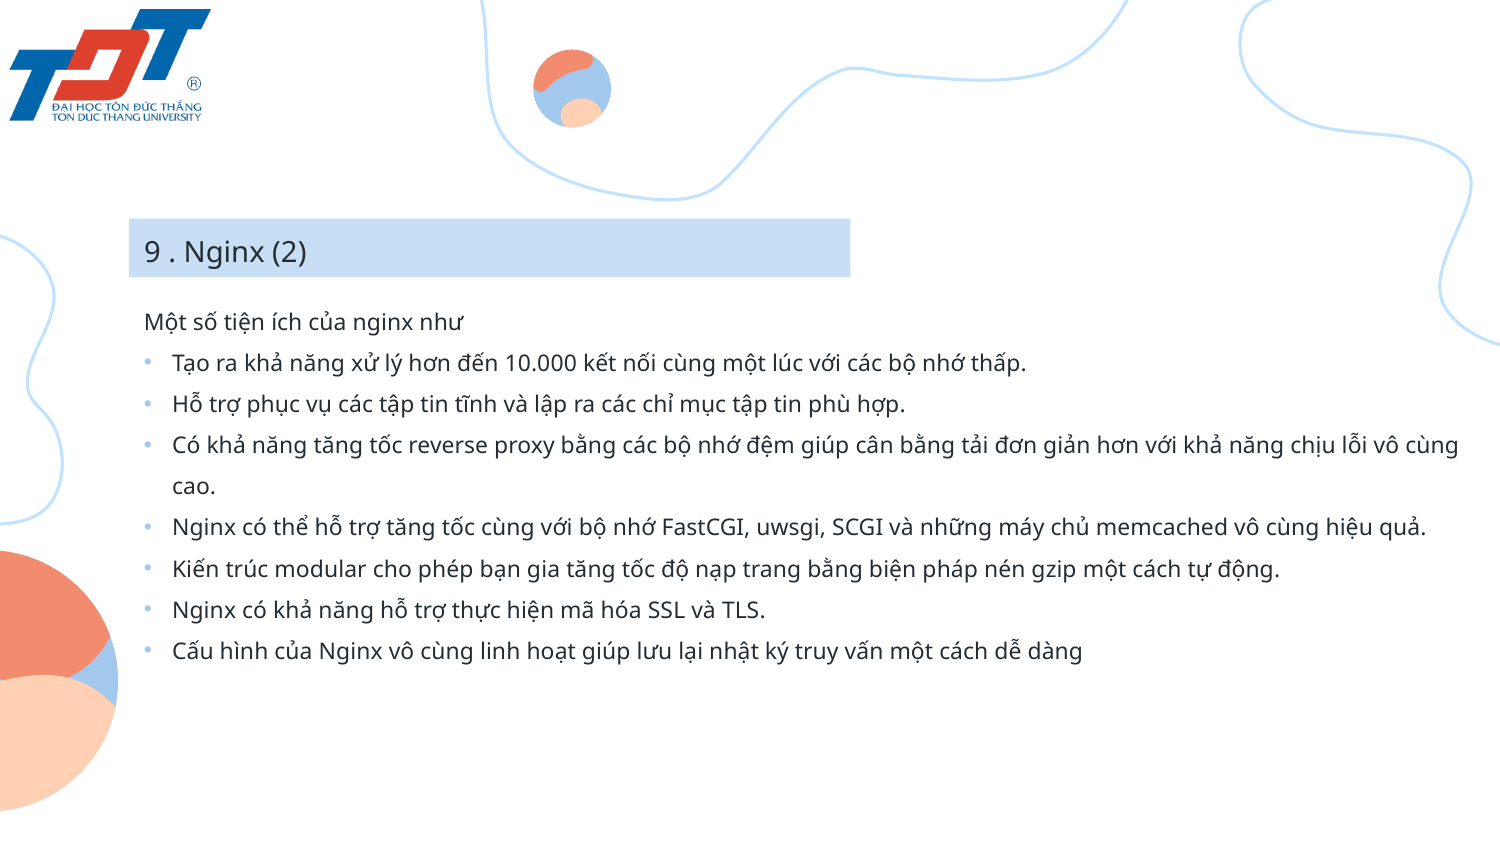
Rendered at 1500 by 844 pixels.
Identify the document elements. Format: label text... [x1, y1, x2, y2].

picture [9, 9, 211, 121]
text_box Một số tiện ích của nginx như Tạo ra khả năng xử lý hơn đến 10.000 kết nối cùng một lúc với các bộ nhớ thấp. Hỗ trợ phục vụ các tập tin tĩnh và lập ra các chỉ mục tập tin phù hợp. Có khả năng tăng tốc reverse proxy bằng các bộ nhớ đệm giúp cân bằng tải đơn giản hơn với khả năng chịu lỗi vô cùng cao. Nginx có thể hỗ trợ tăng tốc cùng với bộ nhớ FastCGI, uwsgi, SCGI và những máy chủ memcached vô cùng hiệu quả. Kiến trúc modular cho phép bạn gia tăng tốc độ nạp trang bằng biện pháp nén gzip một cách tự động. Nginx có khả năng hỗ trợ thực hiện mã hóa SSL và TLS. Cấu hình của Nginx vô cùng linh hoạt giúp lưu lại nhật ký truy vấn một cách dễ dàng [129, 286, 1500, 672]
subtitle 9 . Nginx (2) [129, 218, 851, 278]
